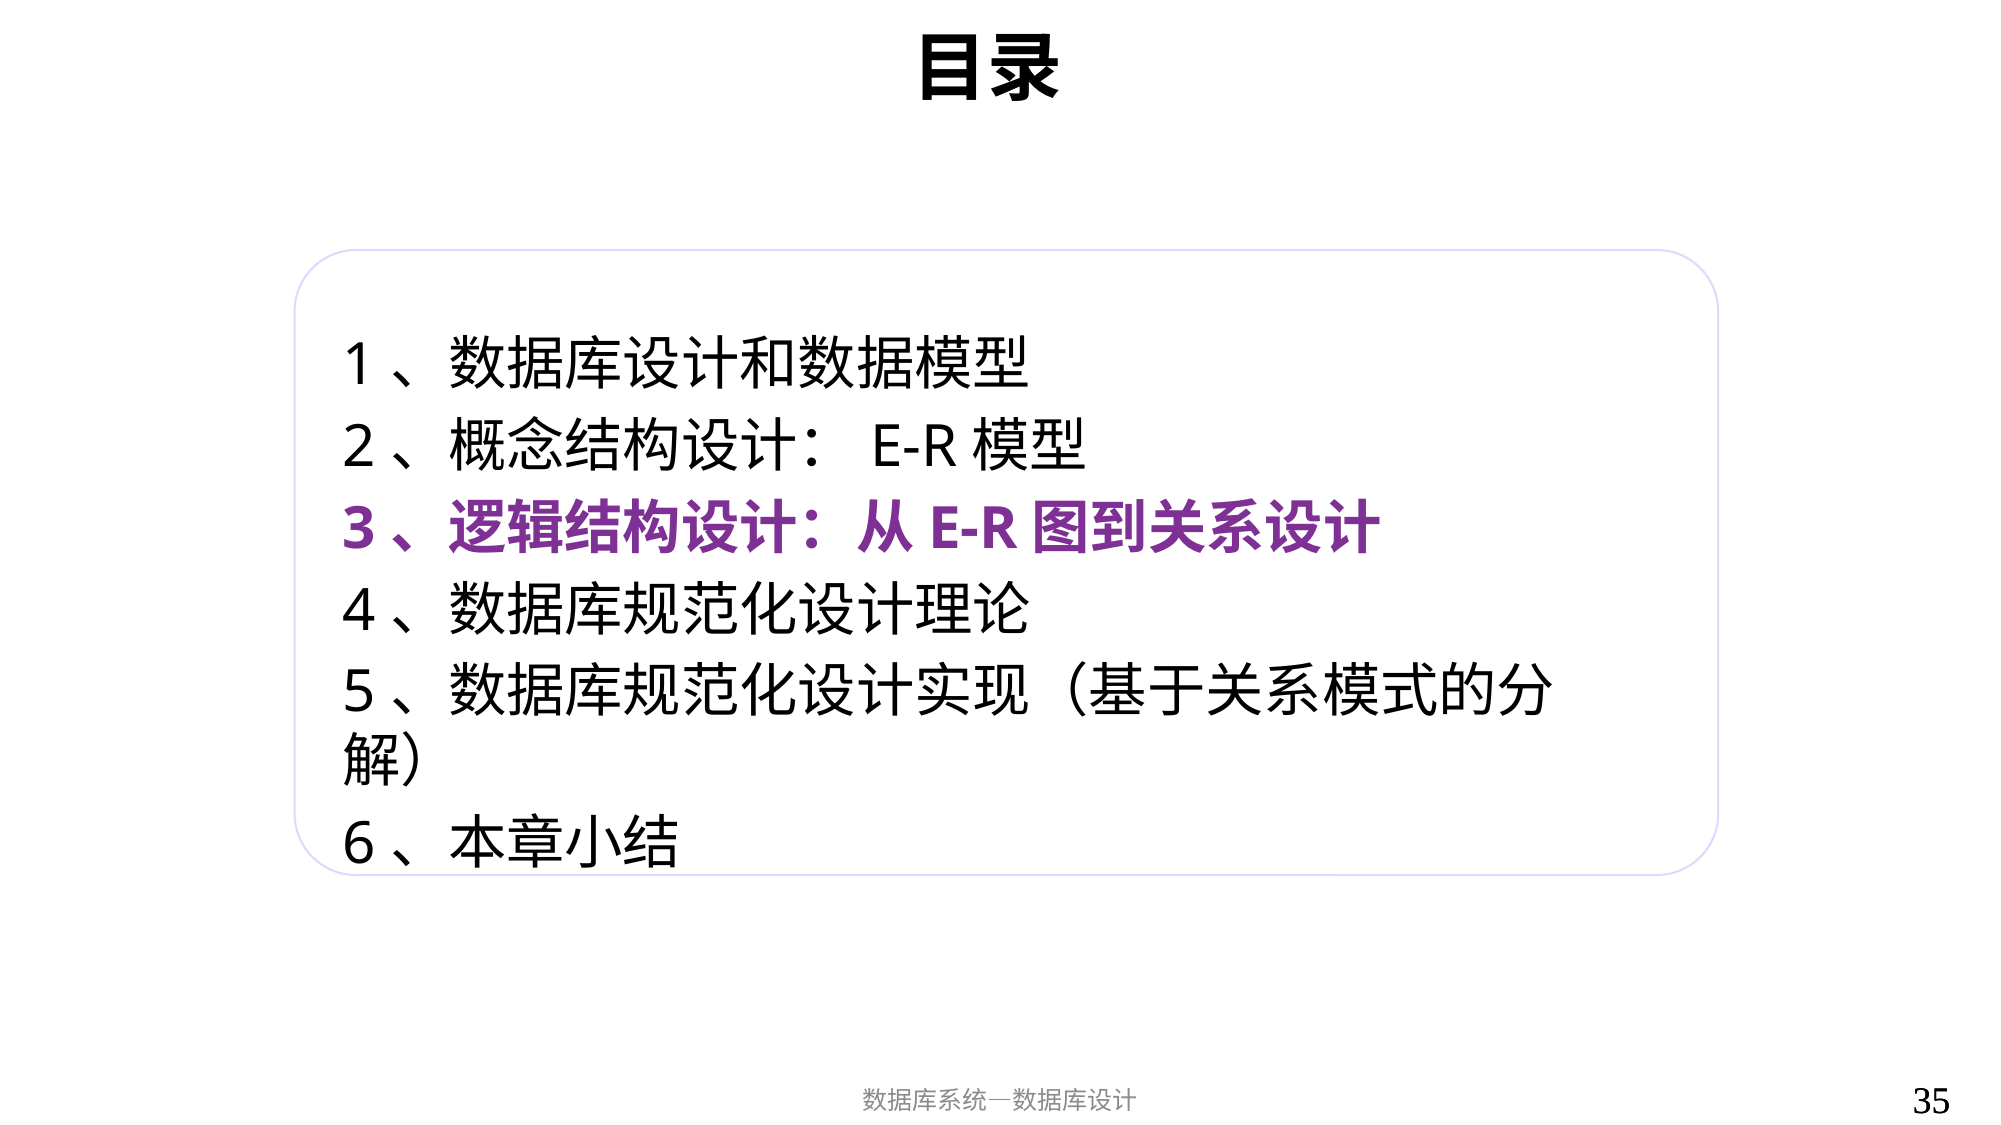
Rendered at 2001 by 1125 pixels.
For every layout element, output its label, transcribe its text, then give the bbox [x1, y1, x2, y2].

list 1、数据库设计和数据模型 2、概念结构设计：E-R模型 3、逻辑结构设计：从E-R图到关系设计 4、数据库规范化设计理论 5、数据库规范化设计实现（基于关系模式的分解） 6、本章小结 [327, 319, 1622, 765]
slide_number 35 [1898, 1069, 2000, 1125]
footer 数据库系统—数据库设计 [662, 1073, 1338, 1125]
title 目录 [159, 8, 1815, 121]
text_box [294, 249, 1719, 876]
